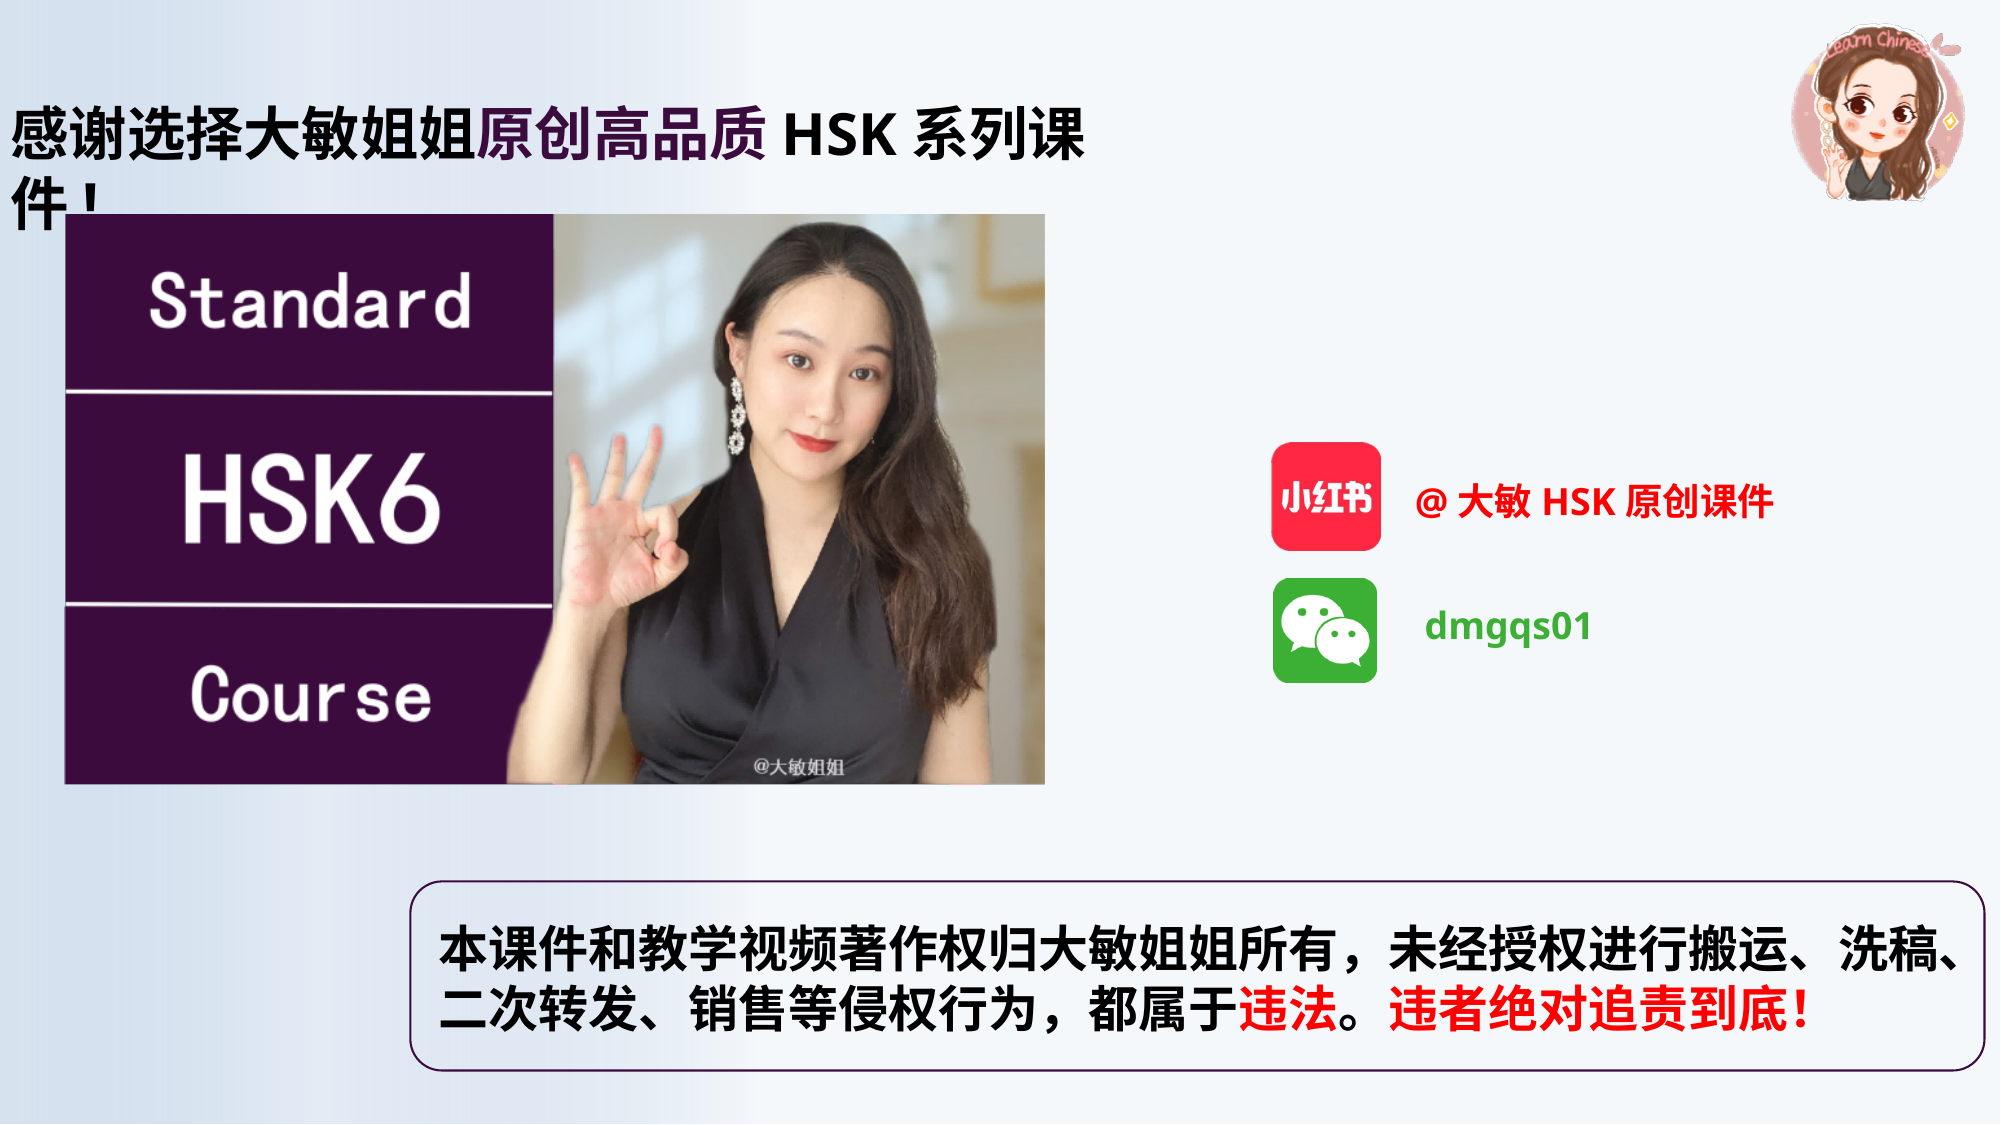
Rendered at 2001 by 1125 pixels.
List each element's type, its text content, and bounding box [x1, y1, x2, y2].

text_box [409, 880, 1986, 1072]
text_box 感谢选择大敏姐姐原创高品质HSK系列课件! [0, 89, 1148, 245]
picture [0, 0, 2001, 1125]
text_box 本课件和教学视频著作权归大敏姐姐所有，未经授权进行搬运、洗稿、二次转发、销售等侵权行为，都属于违法。违者绝对追责到底！ [423, 910, 1998, 1046]
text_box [1271, 441, 1838, 683]
